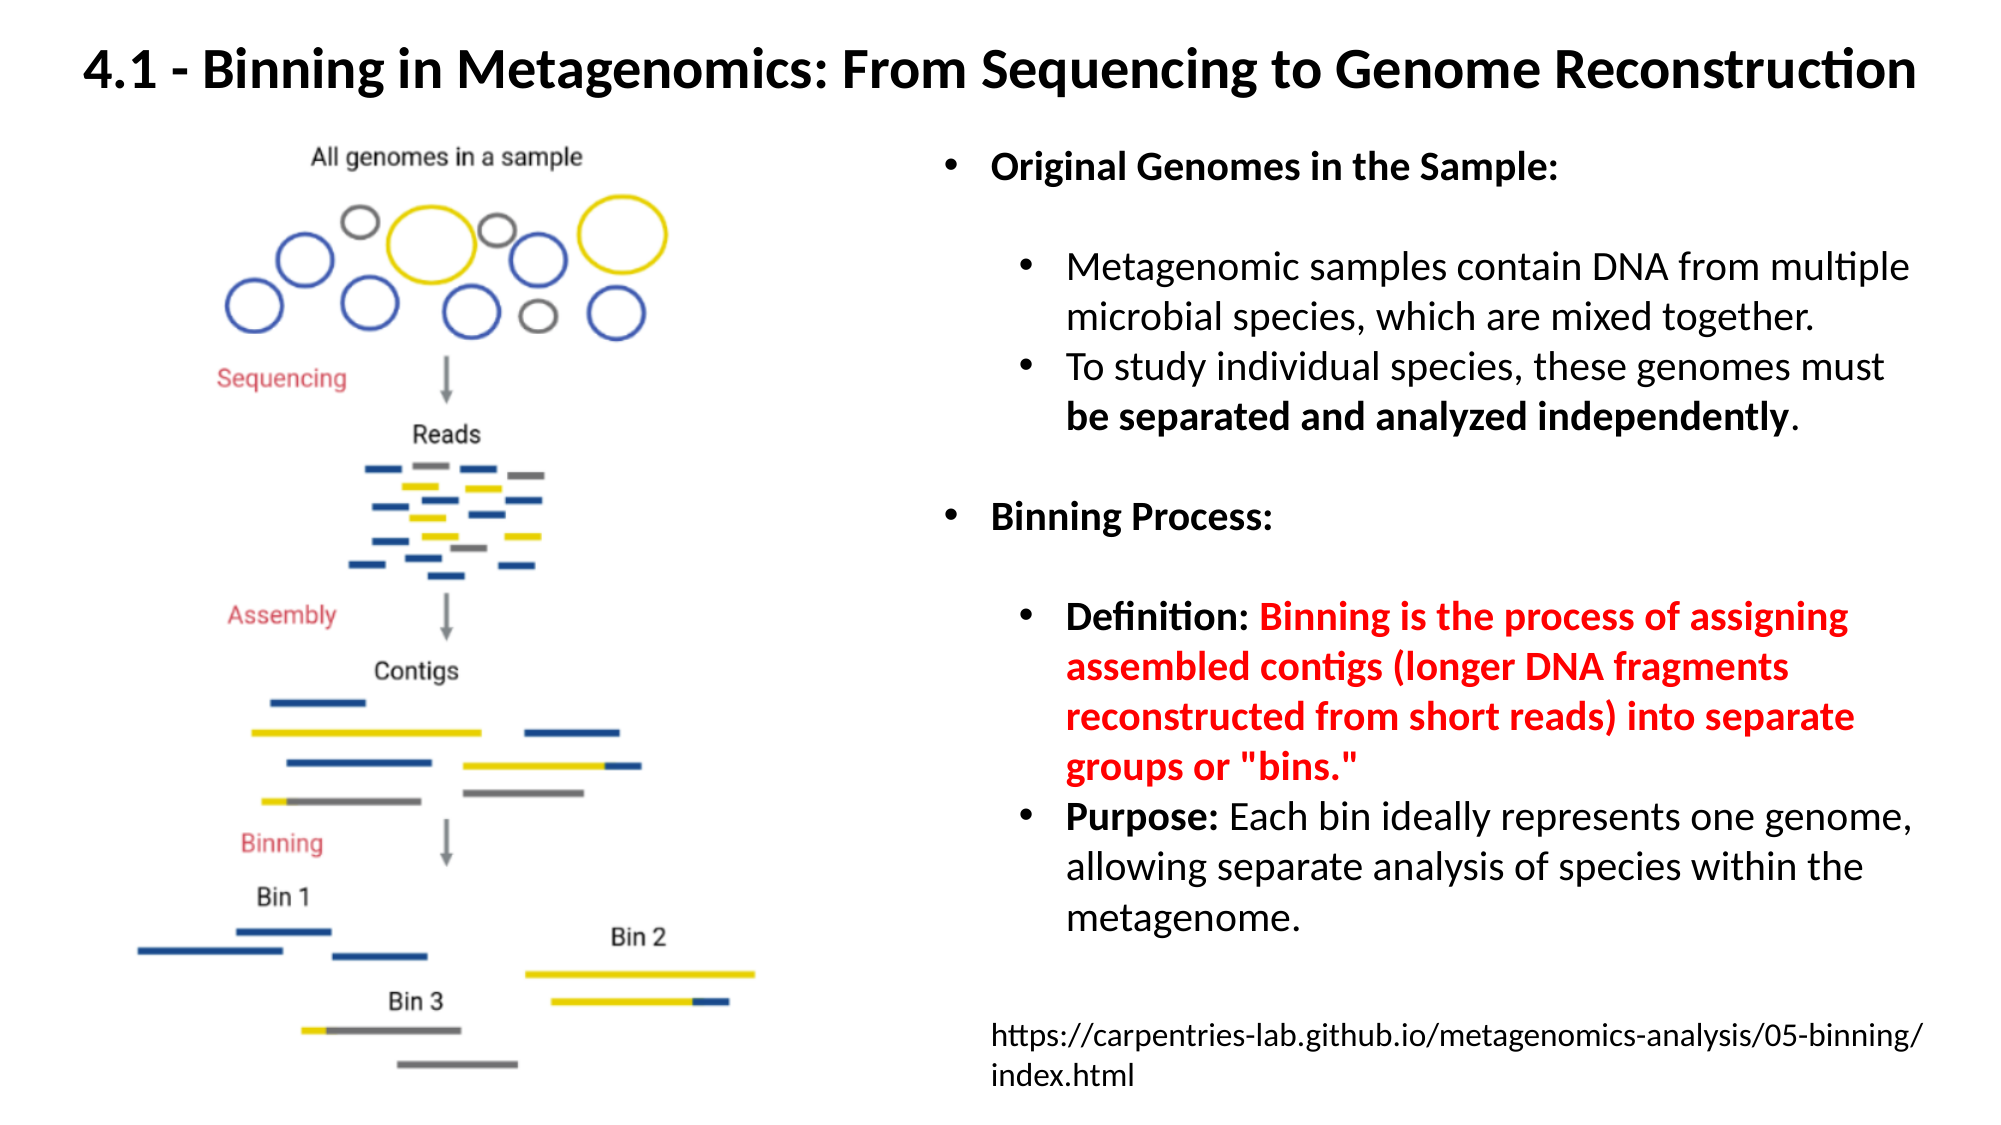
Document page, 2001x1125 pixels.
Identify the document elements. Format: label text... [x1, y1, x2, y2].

text_box https://carpentries-lab.github.io/metagenomics-analysis/05-binning/index.html [976, 1006, 1976, 1101]
picture [131, 142, 776, 1072]
text_box 4.1 - Binning in Metagenomics: From Sequencing to Genome Reconstruction [68, 23, 1956, 108]
text_box Original Genomes in the Sample: Metagenomic samples contain DNA from multiple microbial species, which are mixed together. To study individual species, these genomes must be separated and analyzed independently. Binning Process: Definition: Binning is the process of assigning assembled contigs (longer DNA fragments reconstructed from short reads) into separate groups or "bins." Purpose: Each bin ideally represents one genome, allowing separate analysis of species within the metagenome. [929, 131, 1943, 997]
